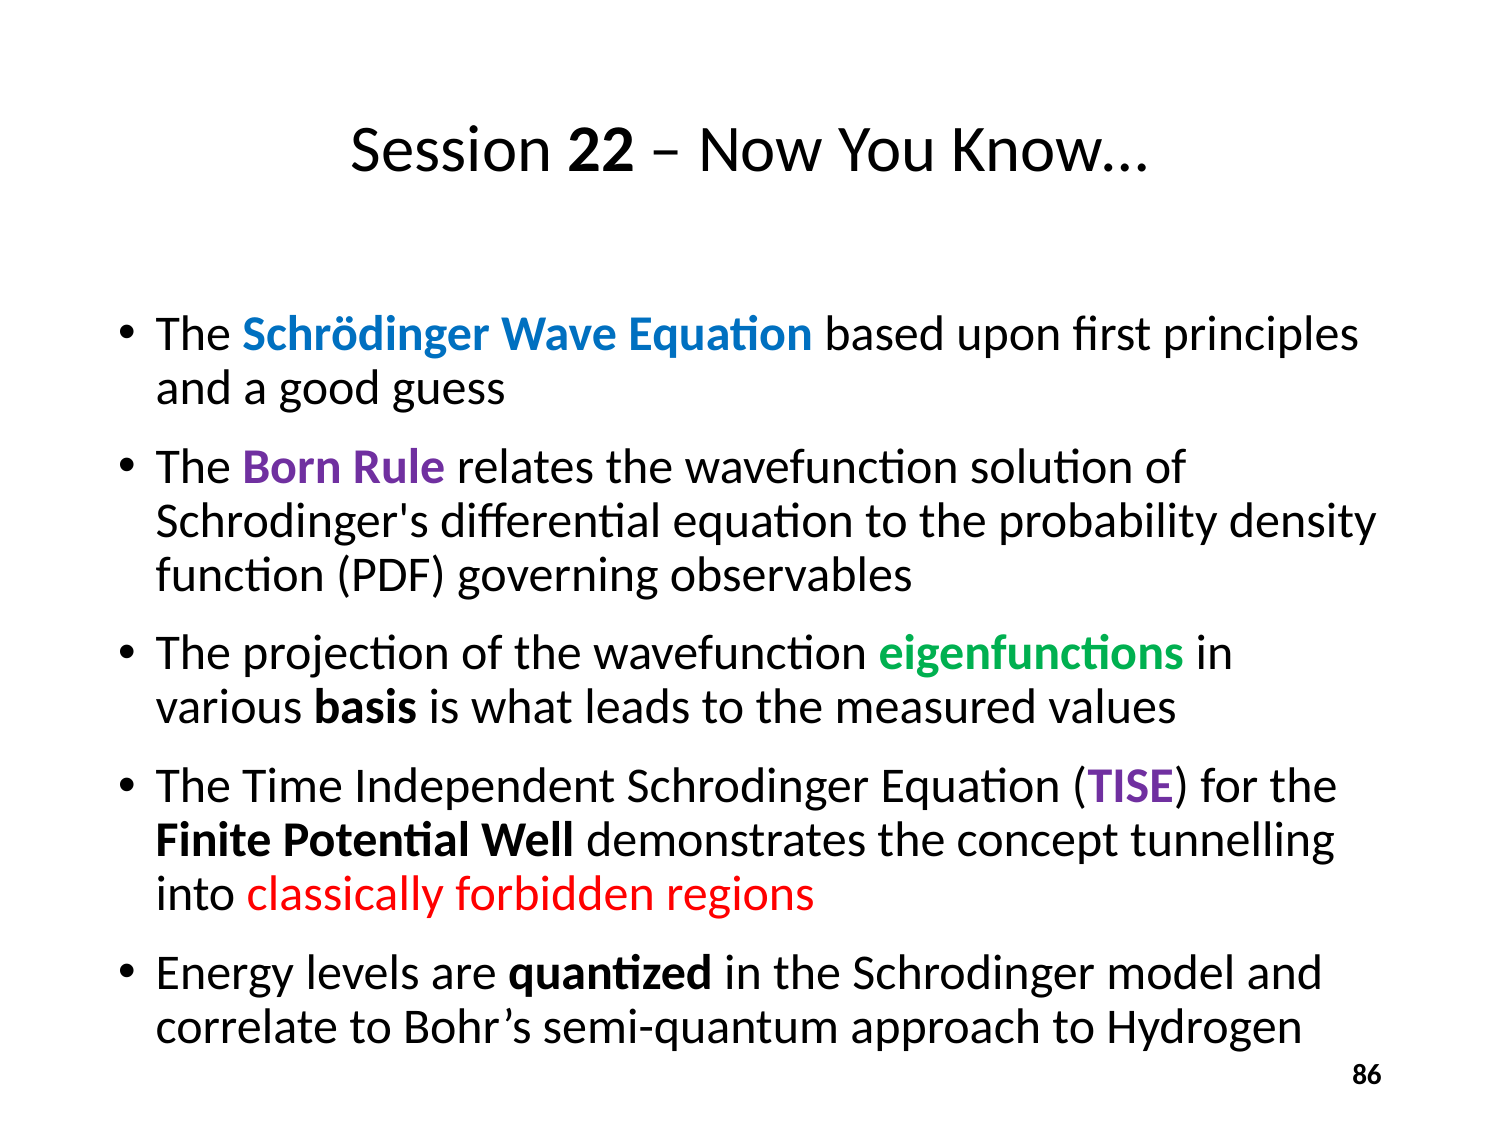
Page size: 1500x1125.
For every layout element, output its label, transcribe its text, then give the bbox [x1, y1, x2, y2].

slide_number 86 [1059, 1042, 1397, 1103]
list The Schrödinger Wave Equation based upon first principles and a good guess The Born Rule relates the wavefunction solution of Schrodinger's differential equation to the probability density function (PDF) governing observables The projection of the wavefunction eigenfunctions in various basis is what leads to the measured values The Time Independent Schrodinger Equation (TISE) for the Finite Potential Well demonstrates the concept tunnelling into classically forbidden regions Energy levels are quantized in the Schrodinger model and correlate to Bohr’s semi-quantum approach to Hydrogen [103, 299, 1397, 1054]
title Session 22 – Now You Know… [103, 59, 1397, 241]
